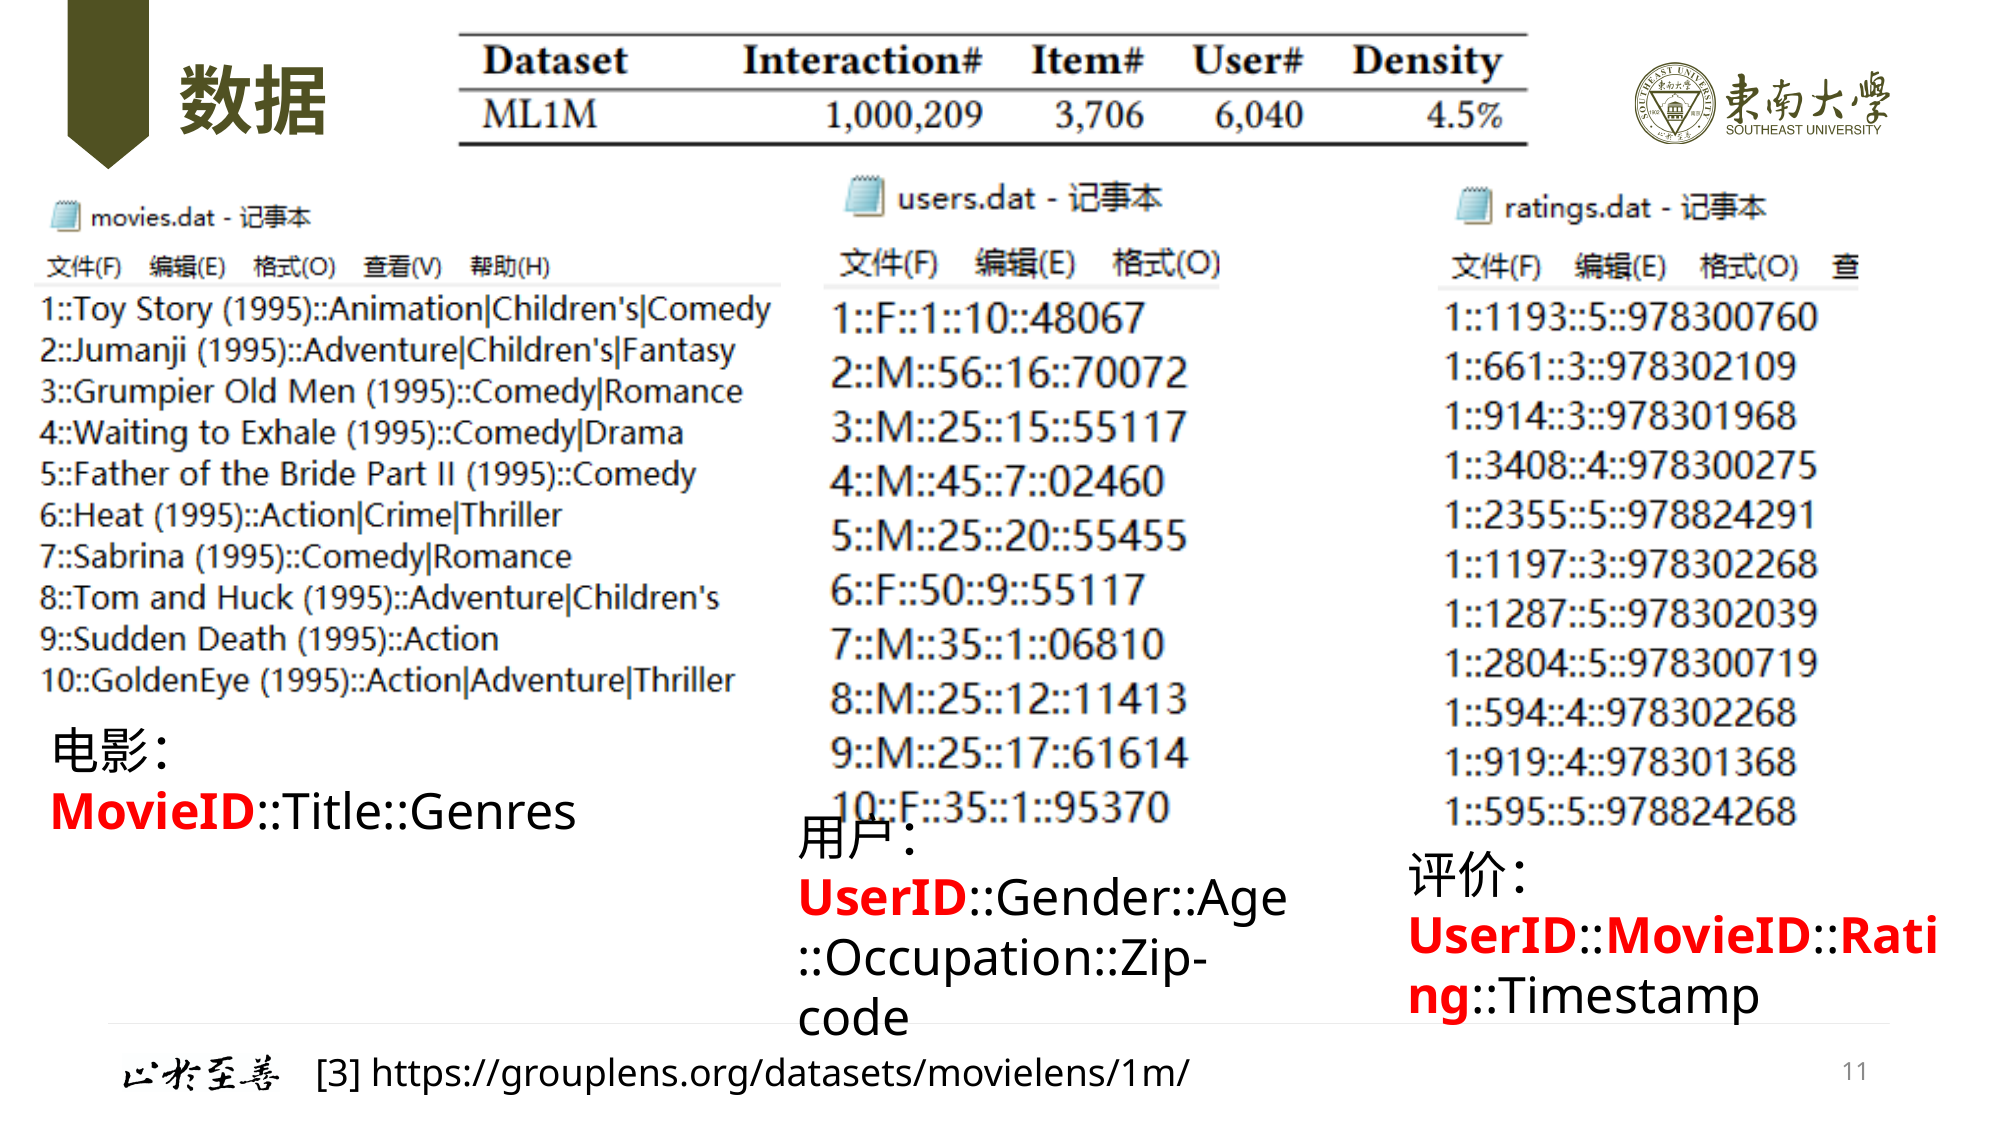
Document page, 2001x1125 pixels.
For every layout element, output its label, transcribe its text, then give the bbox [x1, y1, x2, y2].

picture [441, 22, 1558, 153]
text_box 电影：MovieID::Title::Genres [34, 711, 606, 847]
text_box [3] https://grouplens.org/datasets/movielens/1m/ [300, 1041, 1207, 1102]
title 数据 [178, 39, 1519, 169]
picture [34, 189, 781, 702]
picture [122, 1053, 280, 1092]
picture [823, 169, 1220, 831]
text_box 评价：UserID::MovieID::Rating::Timestamp [1392, 836, 1966, 1032]
slide_number 11 [1434, 1042, 1885, 1103]
picture [1437, 179, 1859, 833]
text_box 用户：UserID::Gender::Age::Occupation::Zip-code [782, 797, 1313, 1053]
